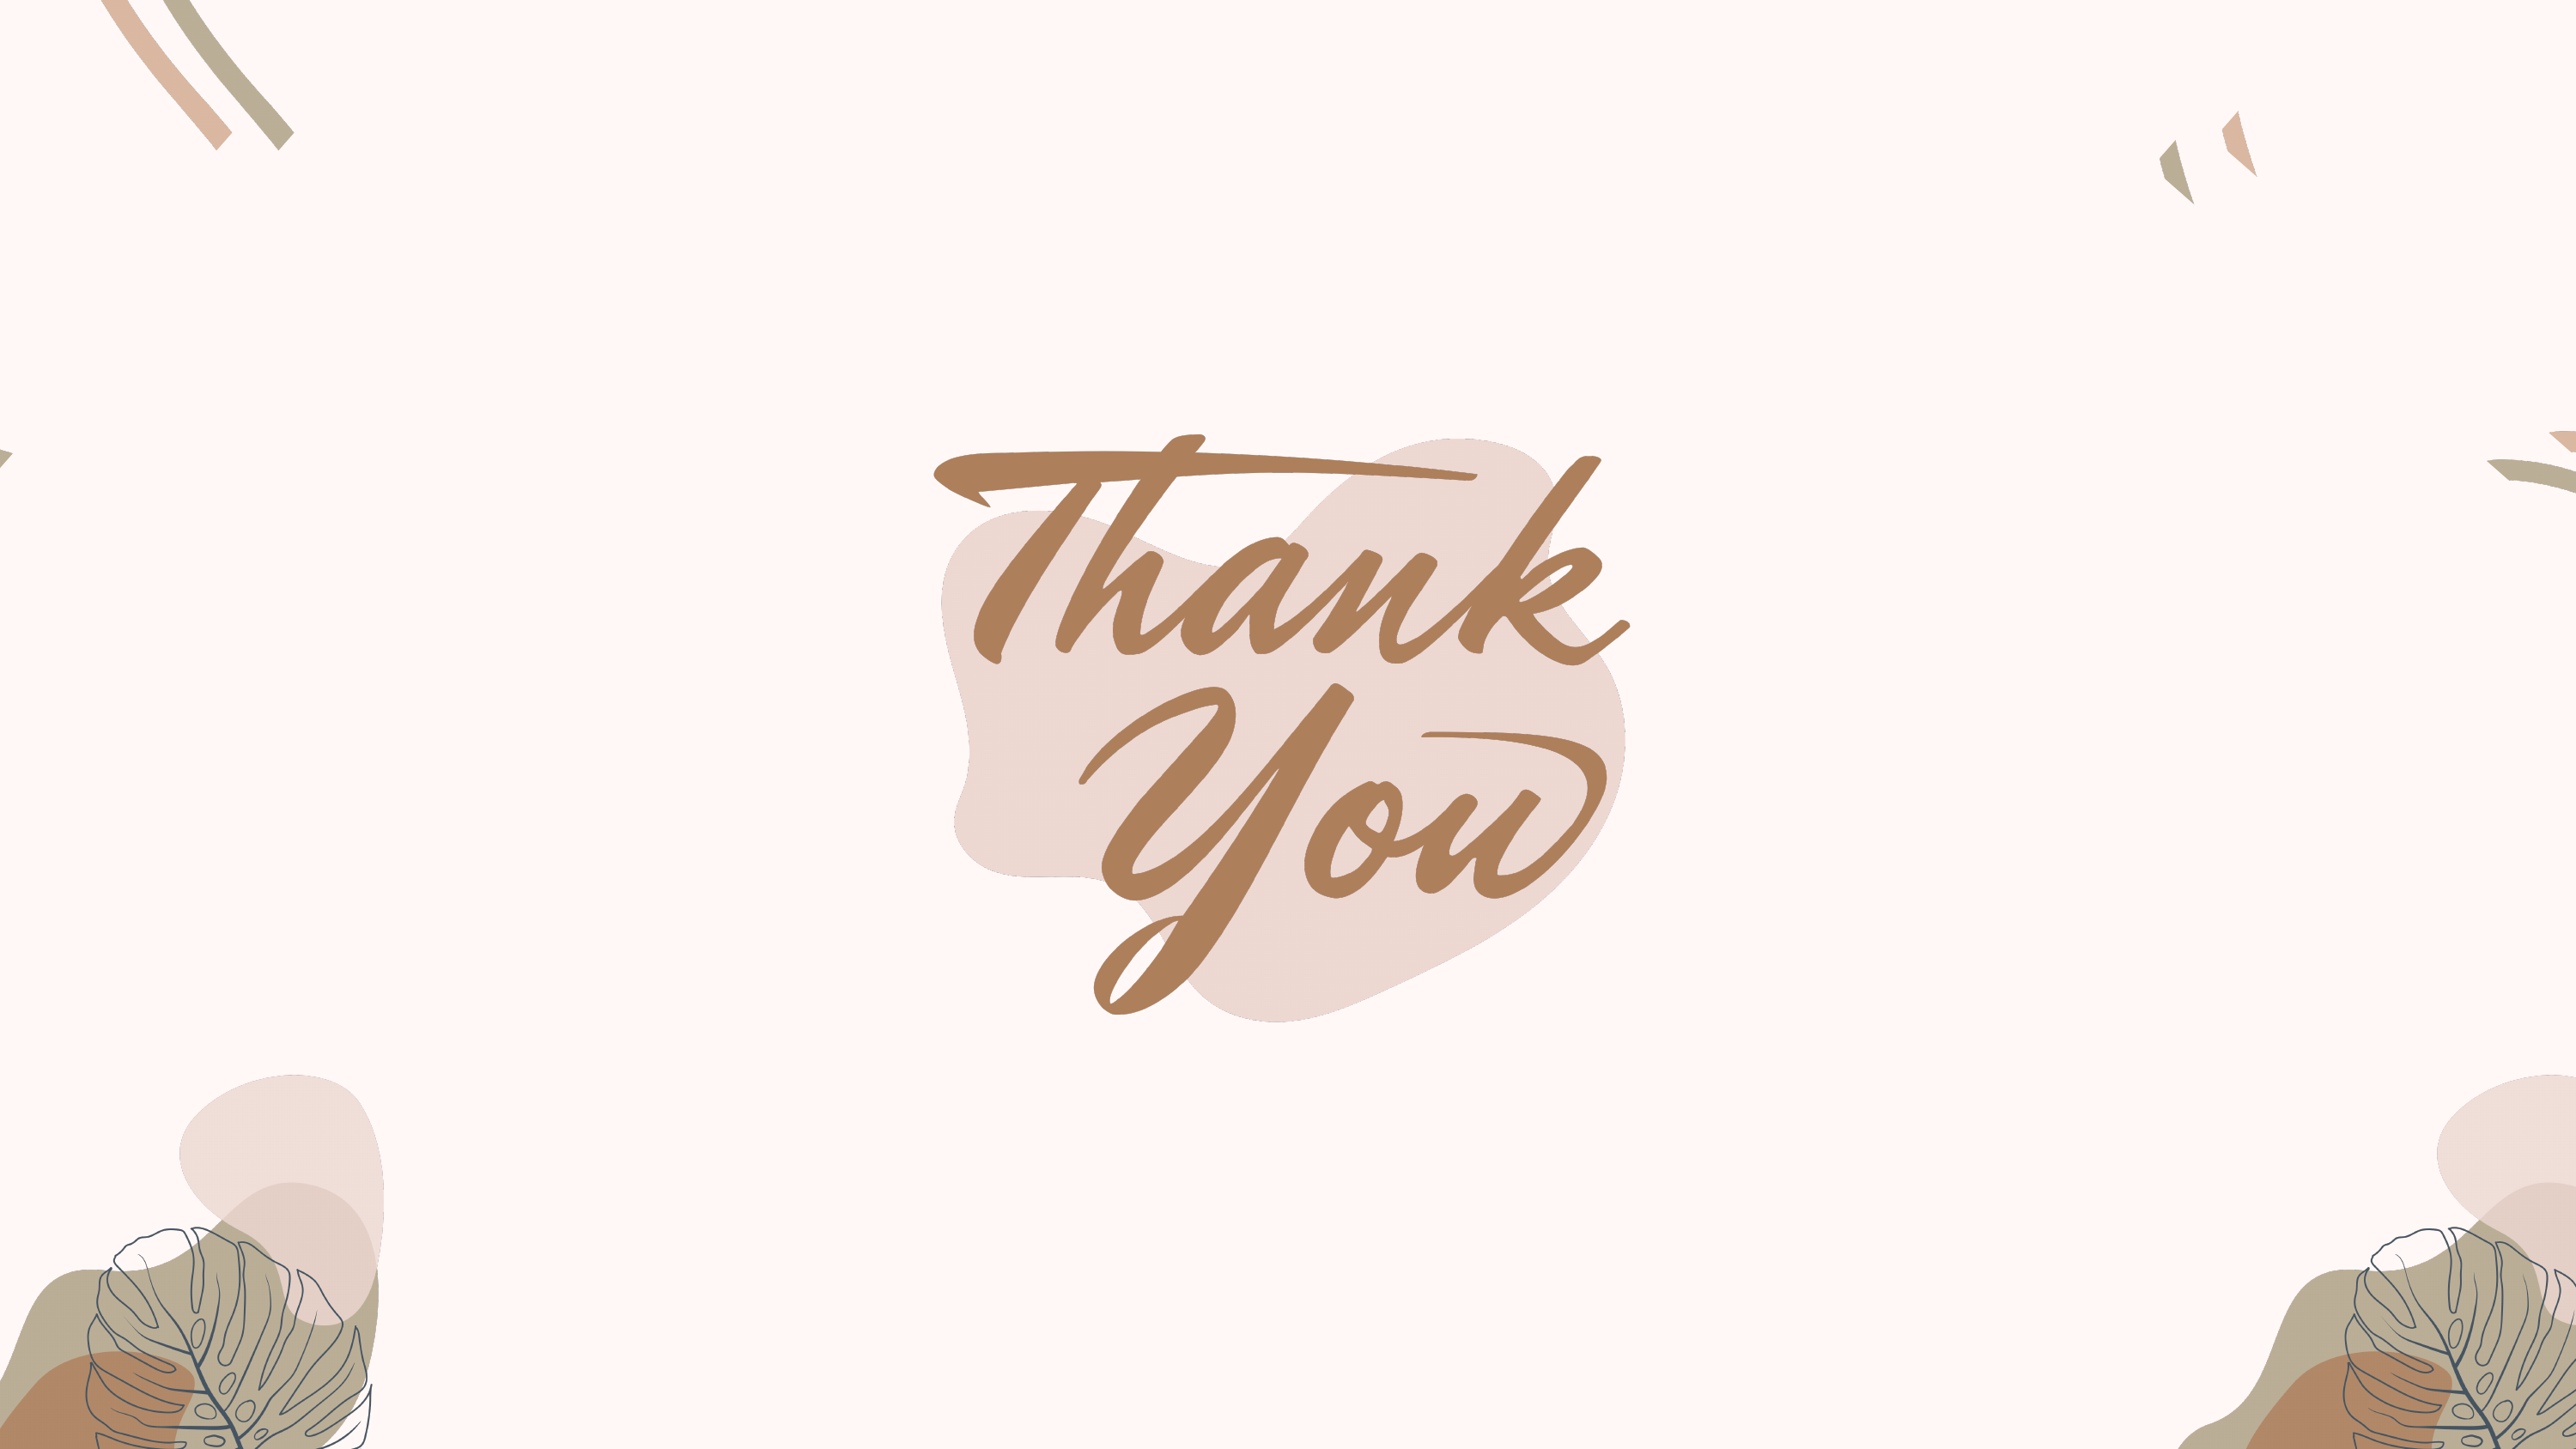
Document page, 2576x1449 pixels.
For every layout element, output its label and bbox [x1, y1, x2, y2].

text_box [2151, 0, 2576, 540]
text_box [0, 1062, 396, 1449]
text_box [2151, 1062, 2576, 1449]
text_box [0, 0, 337, 469]
text_box [933, 1015, 1631, 1025]
text_box [933, 434, 1636, 1015]
text_box [0, 0, 275, 397]
